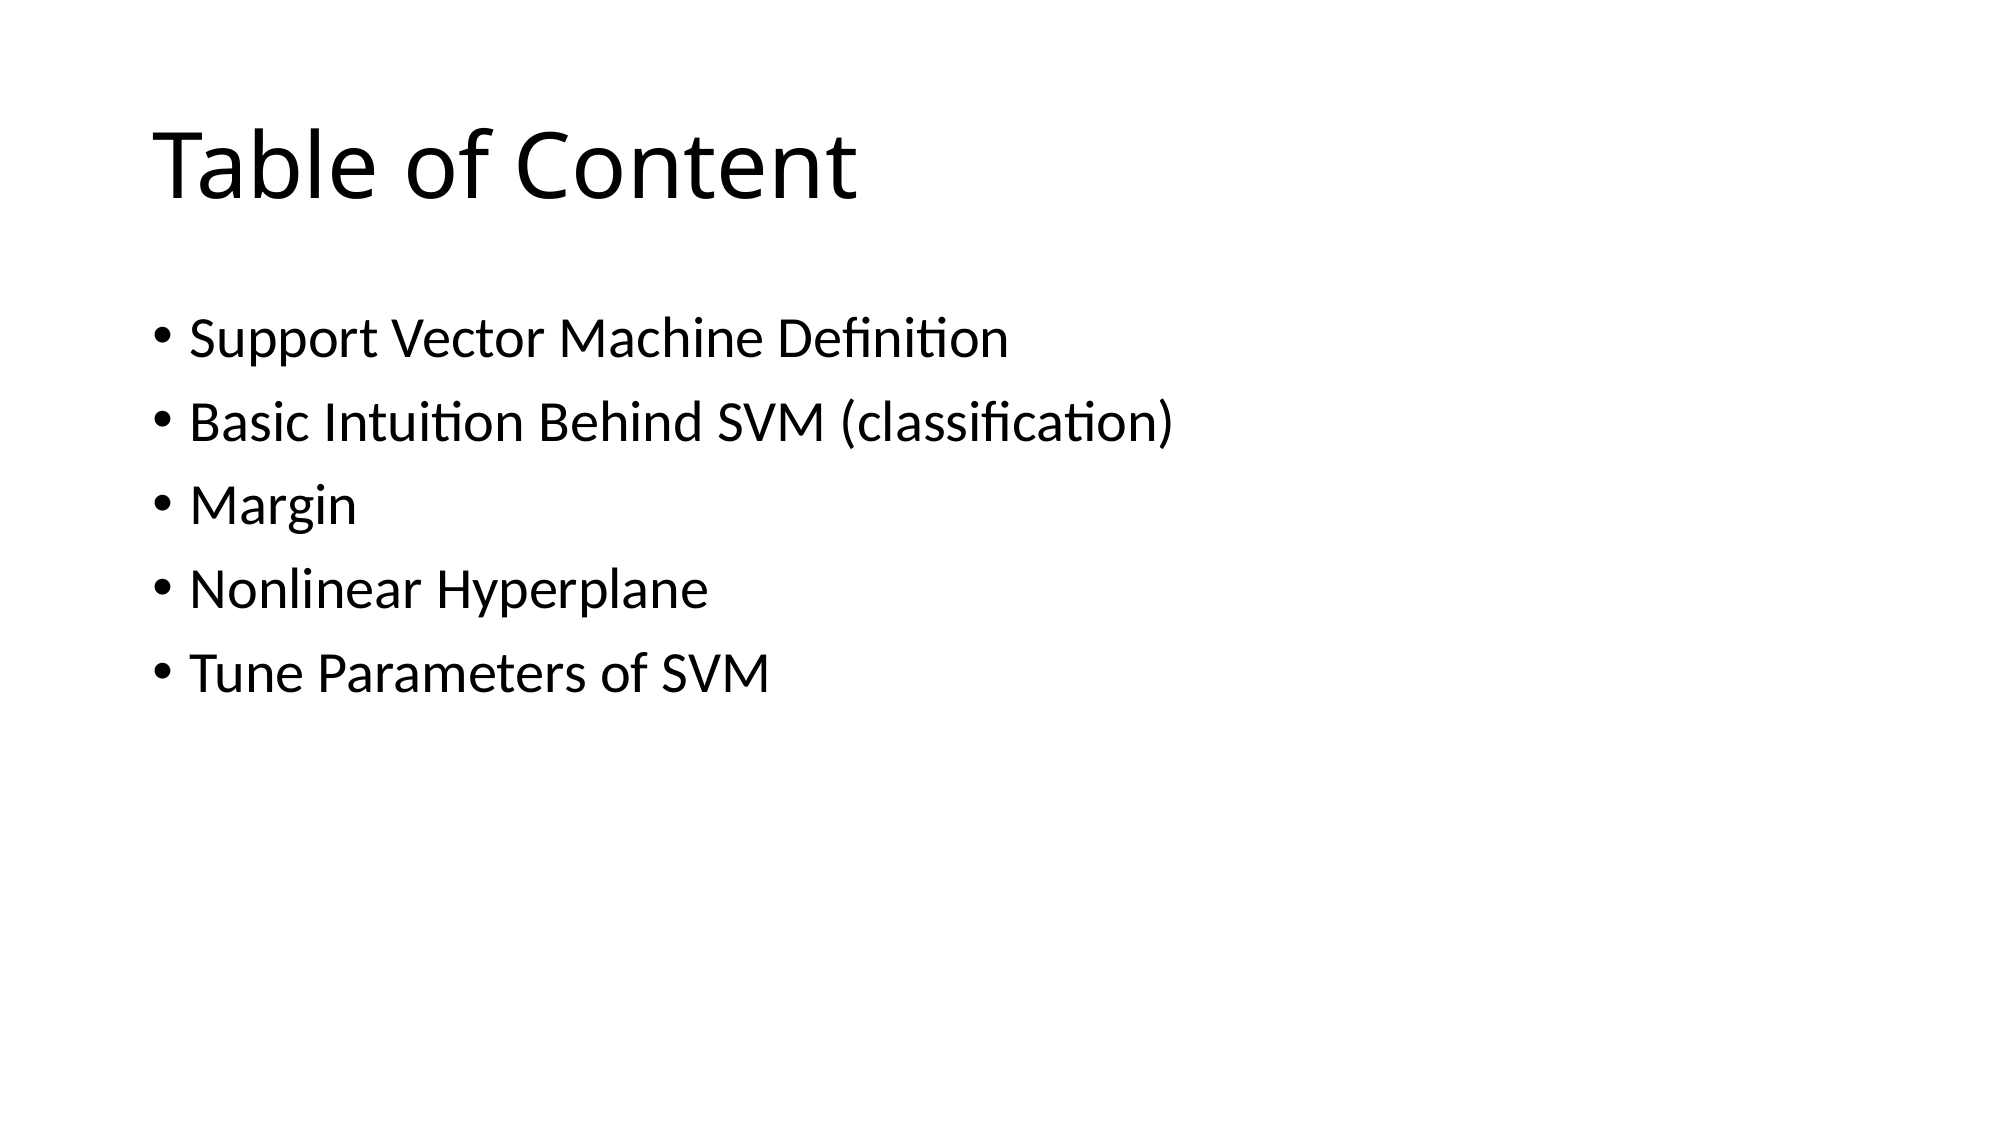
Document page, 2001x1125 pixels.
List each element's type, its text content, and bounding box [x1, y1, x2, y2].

list Support Vector Machine Definition Basic Intuition Behind SVM (classification) Margin Nonlinear Hyperplane Tune Parameters of SVM [137, 299, 1863, 1014]
title Table of Content [137, 59, 1863, 278]
